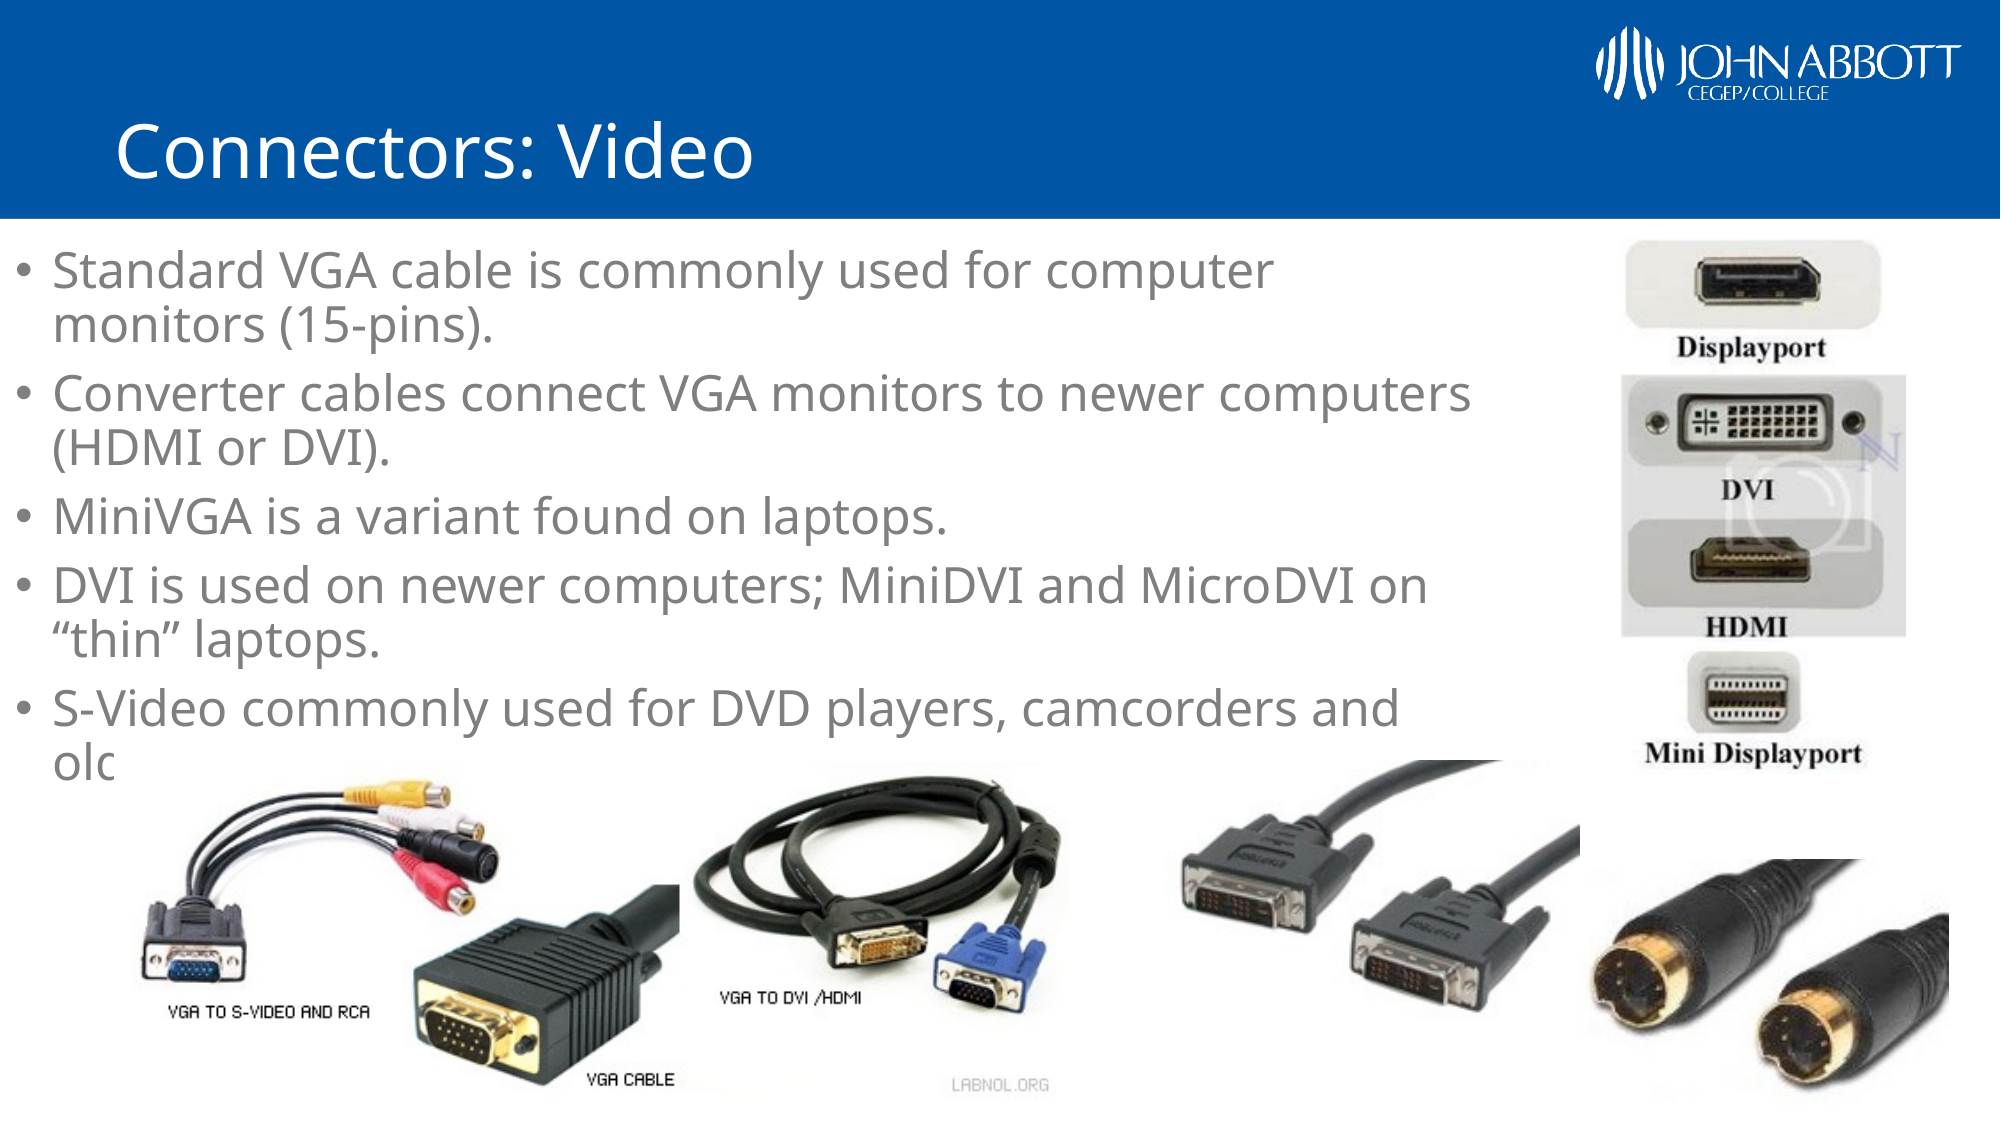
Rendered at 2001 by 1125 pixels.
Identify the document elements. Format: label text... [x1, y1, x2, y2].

picture [1863, 26, 1962, 100]
picture [113, 741, 1079, 1111]
picture [1164, 759, 1950, 1112]
picture [1620, 237, 1906, 774]
list Standard VGA cable is commonly used for computer monitors (15-pins). Converter cables connect VGA monitors to newer computers (HDMI or DVI). MiniVGA is a variant found on laptops. DVI is used on newer computers; MiniDVI and MicroDVI on “thin” laptops. S-Video commonly used for DVD players, camcorders and older consoles. [0, 237, 1500, 952]
title Connectors: Video [99, 0, 1863, 202]
